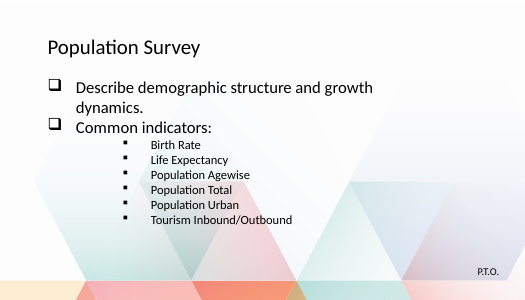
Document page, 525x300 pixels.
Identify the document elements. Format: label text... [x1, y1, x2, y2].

text_box P.T.O. [462, 258, 519, 288]
text_box Describe demographic structure and growth dynamics. Common indicators: Birth Rate Life Expectancy Population Agewise Population Total Population Urban Tourism Inbound/Outbound [32, 69, 113, 275]
picture [113, 0, 412, 300]
text_box Population Survey [32, 25, 113, 66]
